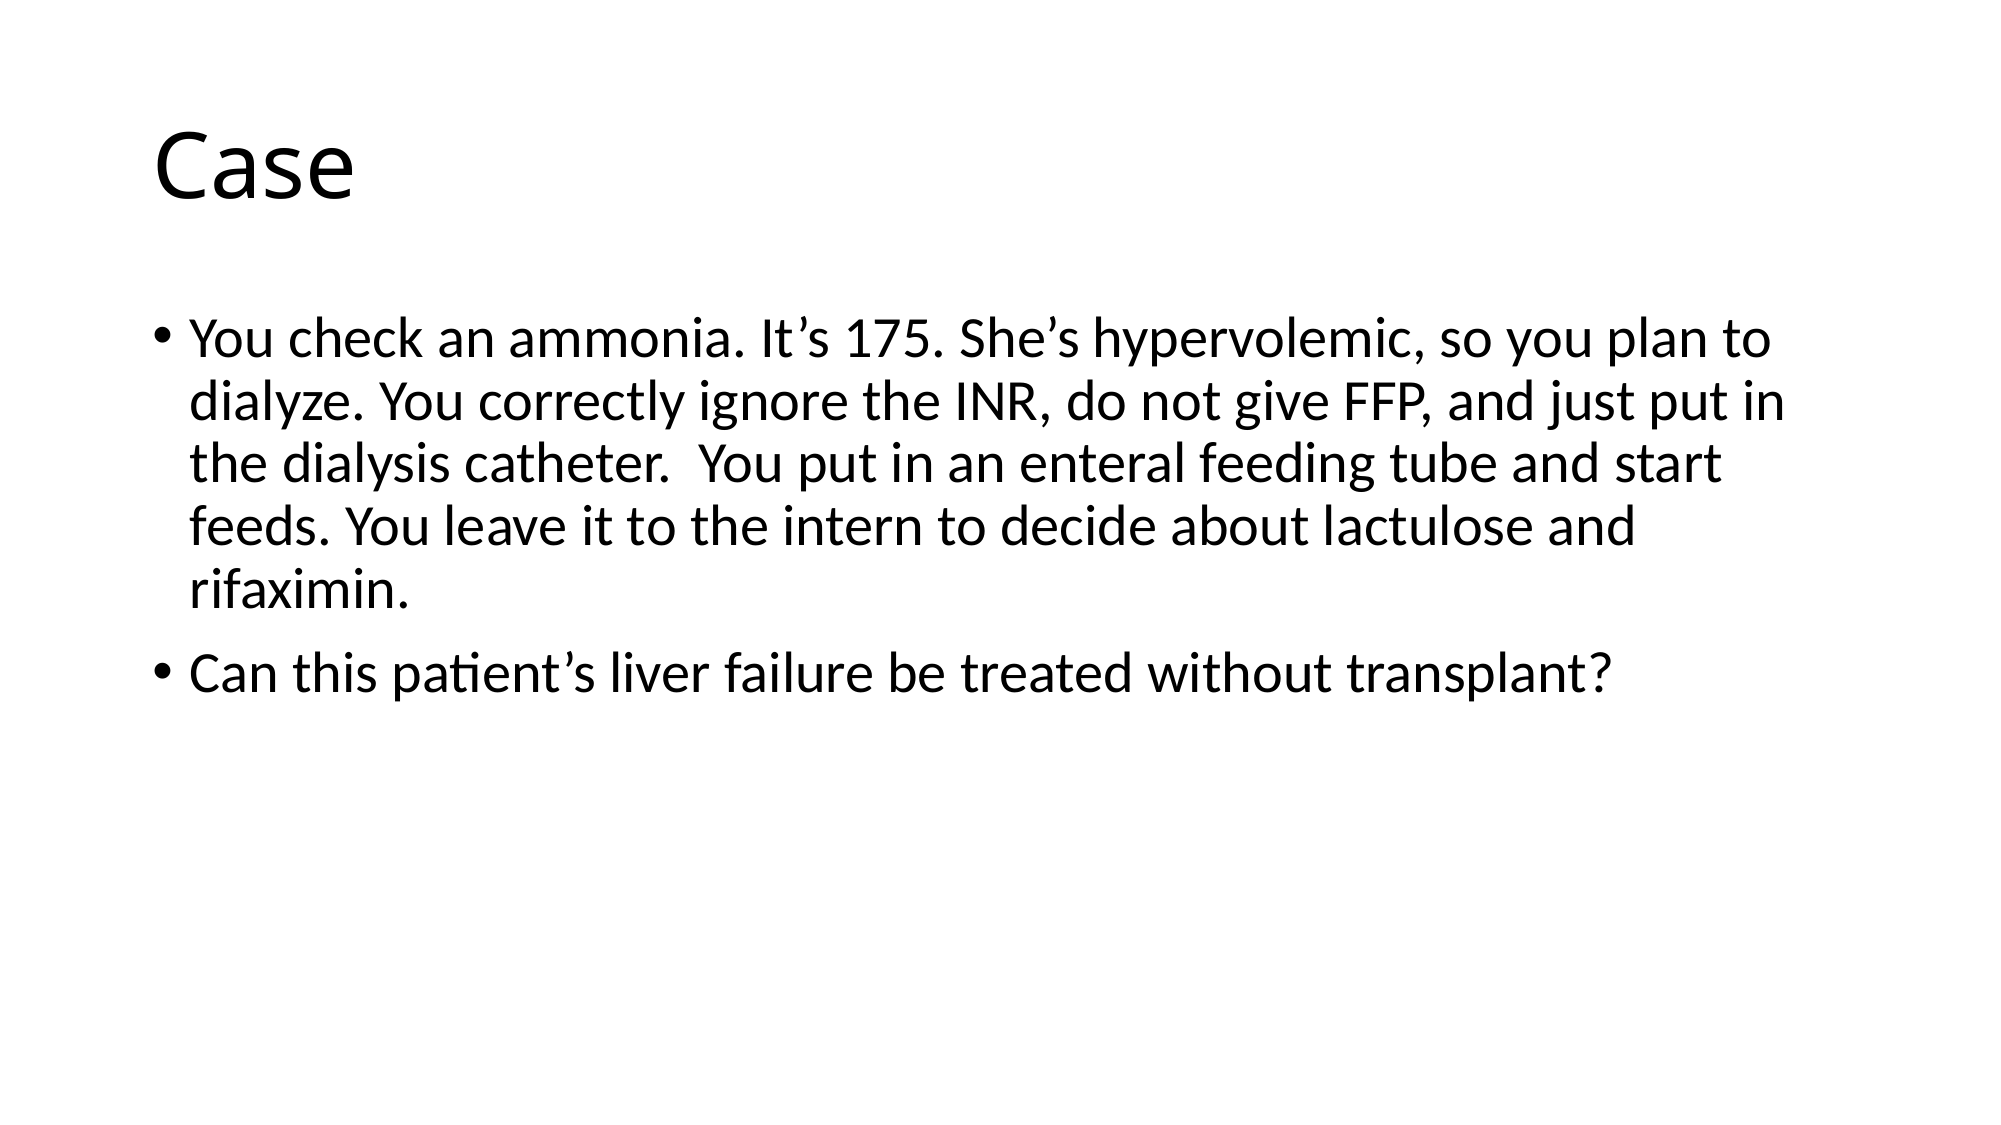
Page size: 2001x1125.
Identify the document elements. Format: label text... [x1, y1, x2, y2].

title Case [137, 59, 1863, 278]
list You check an ammonia. It’s 175. She’s hypervolemic, so you plan to dialyze. You correctly ignore the INR, do not give FFP, and just put in the dialysis catheter. You put in an enteral feeding tube and start feeds. You leave it to the intern to decide about lactulose and rifaximin. Can this patient’s liver failure be treated without transplant? [137, 299, 1863, 1014]
